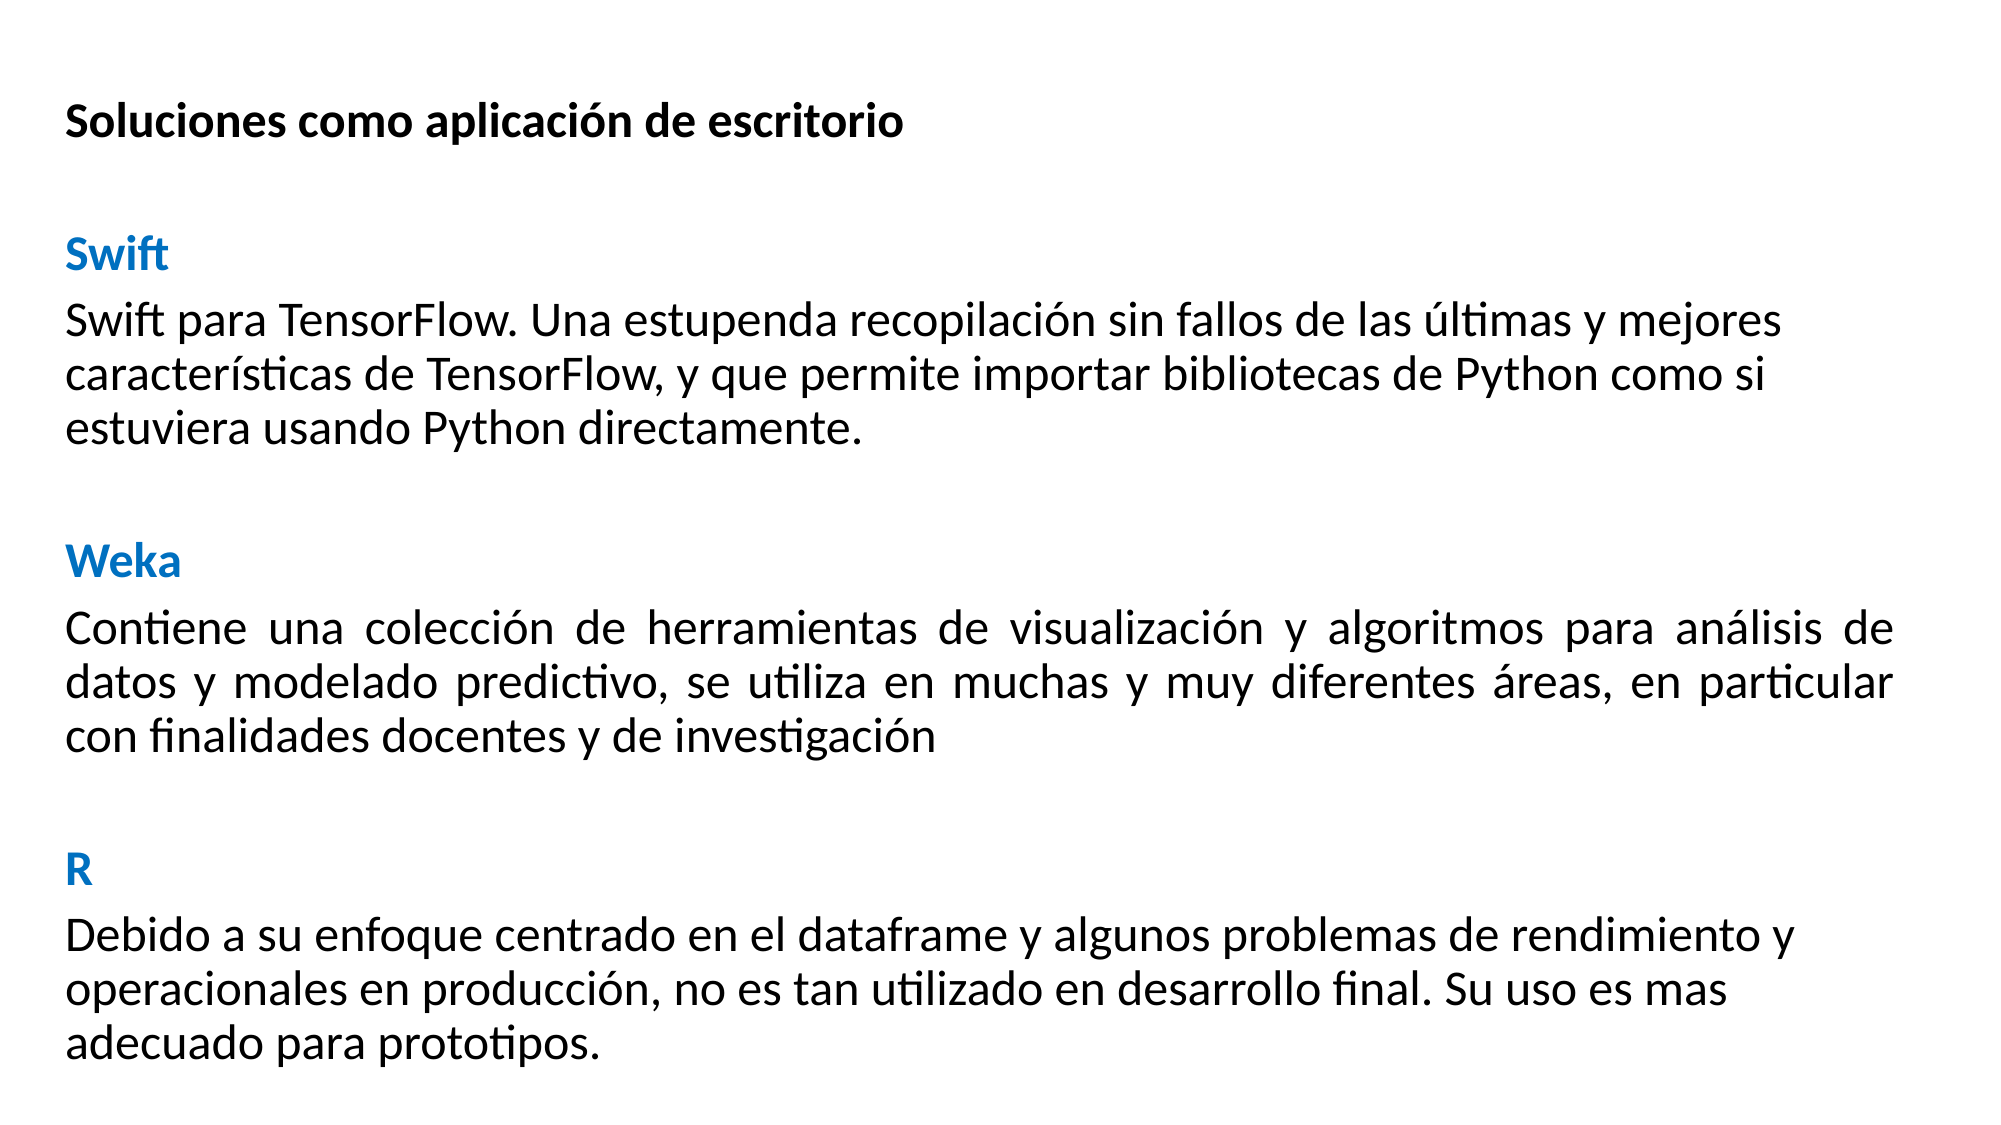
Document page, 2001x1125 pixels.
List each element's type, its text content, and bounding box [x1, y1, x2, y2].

text_box Soluciones como aplicación de escritorio Swift Swift para TensorFlow. Una estupenda recopilación sin fallos de las últimas y mejores características de TensorFlow, y que permite importar bibliotecas de Python como si estuviera usando Python directamente. Weka Contiene una colección de herramientas de visualización y algoritmos para análisis de datos y modelado predictivo, se utiliza en muchas y muy diferentes áreas, en particular con finalidades docentes y de investigación R Debido a su enfoque centrado en el dataframe y algunos problemas de rendimiento y operacionales en producción, no es tan utilizado en desarrollo final. Su uso es mas adecuado para prototipos. [49, 86, 1911, 1037]
